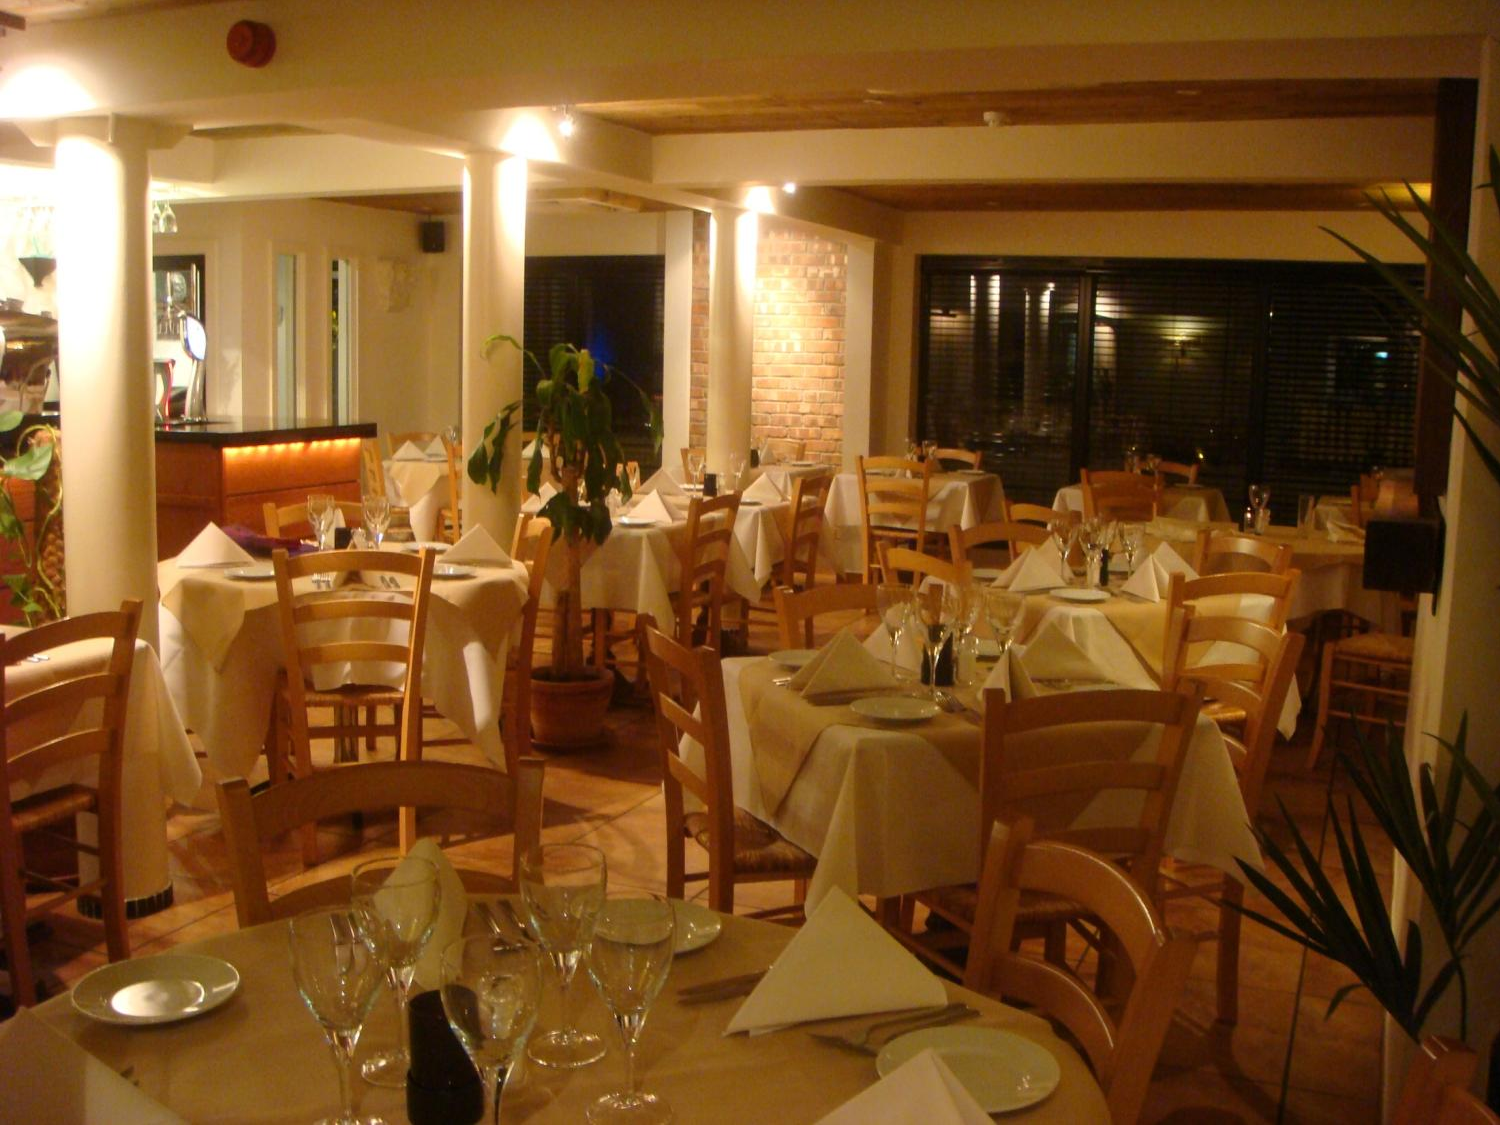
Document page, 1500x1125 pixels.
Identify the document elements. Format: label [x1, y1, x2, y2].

list [0, 0, 1500, 1125]
